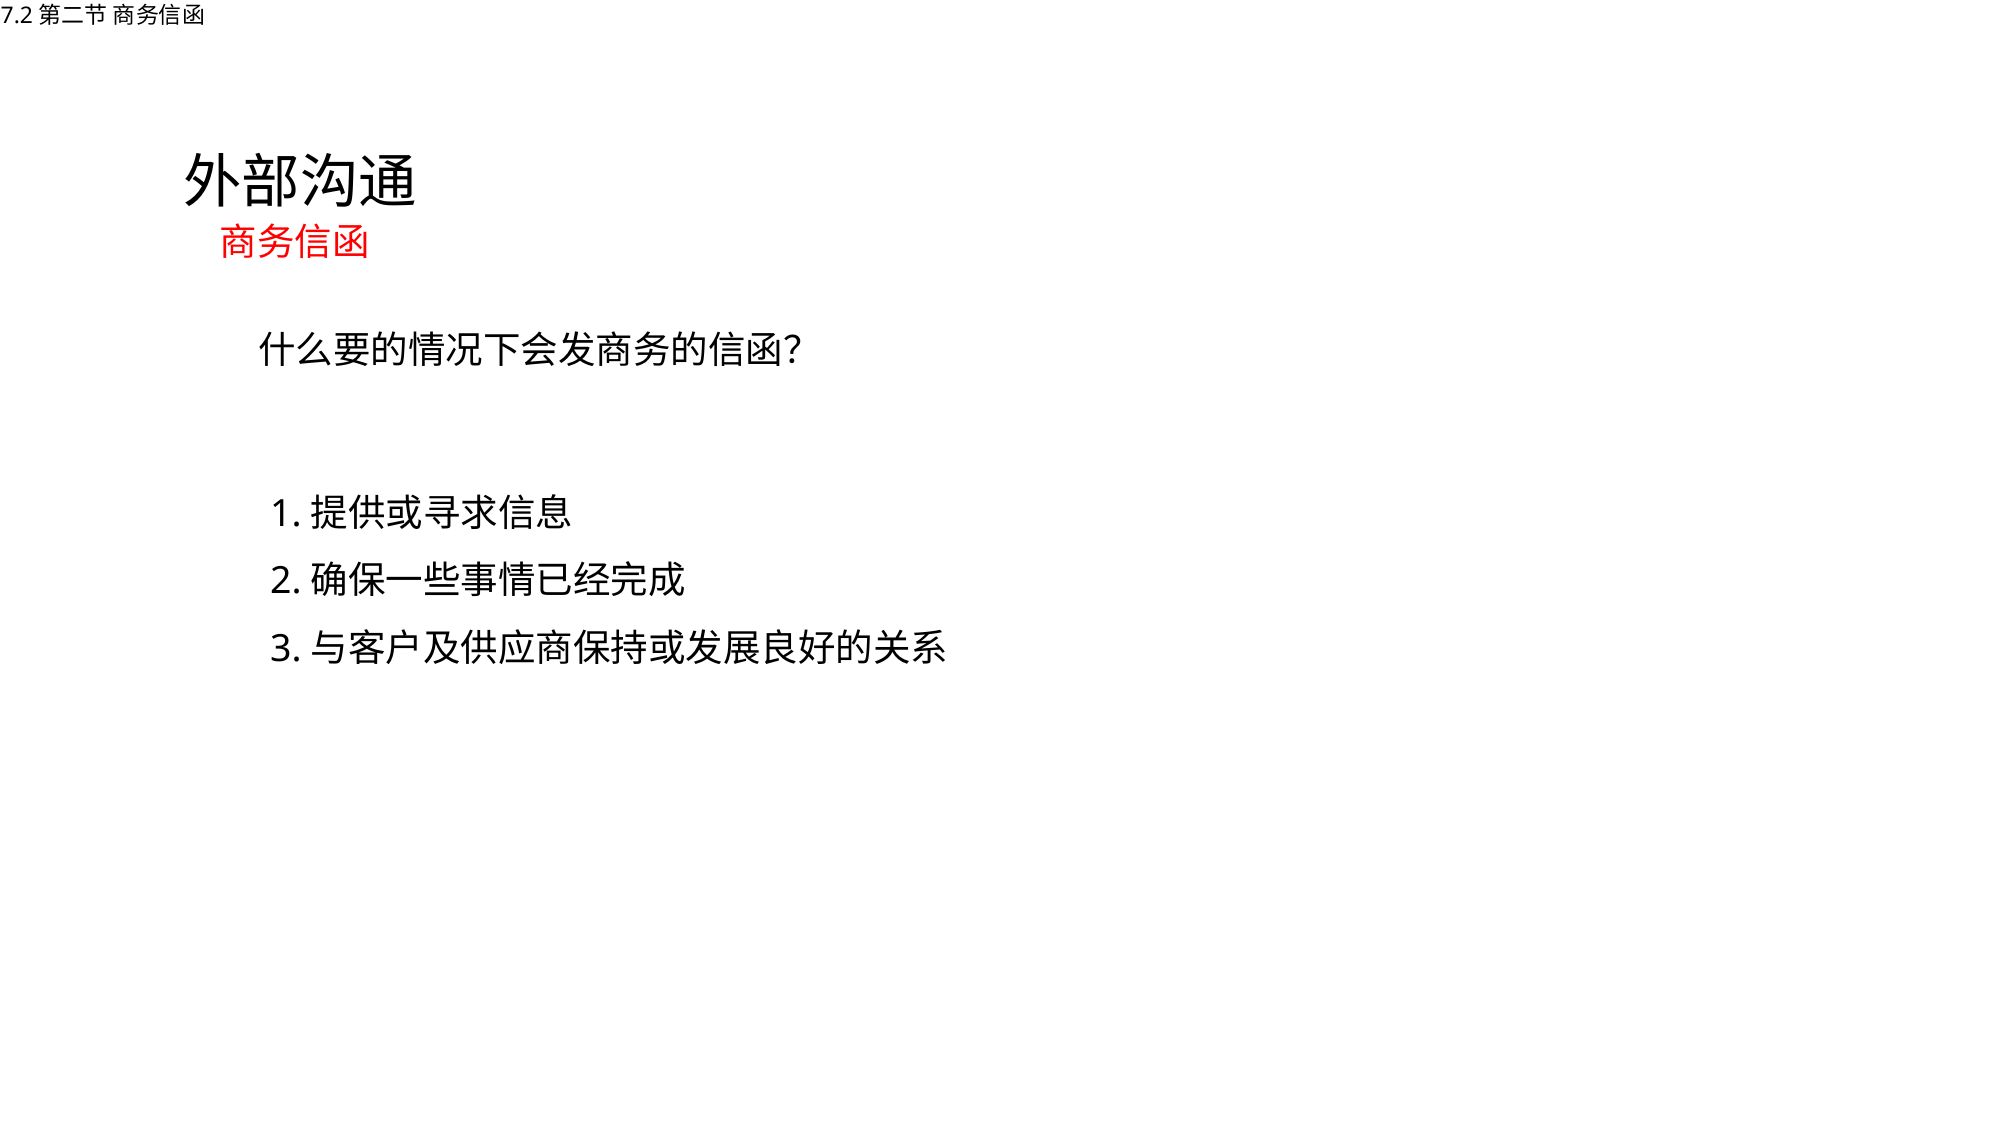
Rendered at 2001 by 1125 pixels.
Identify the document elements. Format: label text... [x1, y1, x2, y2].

text_box 7.2第二节 商务信函 [0, 0, 220, 36]
text_box 什么要的情况下会发商务的信函？ [243, 318, 837, 379]
text_box 商务信函 [204, 210, 395, 271]
text_box 外部沟通 [166, 101, 434, 222]
text_box 1.提供或寻求信息 2.确保一些事情已经完成 3.与客户及供应商保持或发展良好的关系 [255, 458, 1373, 677]
